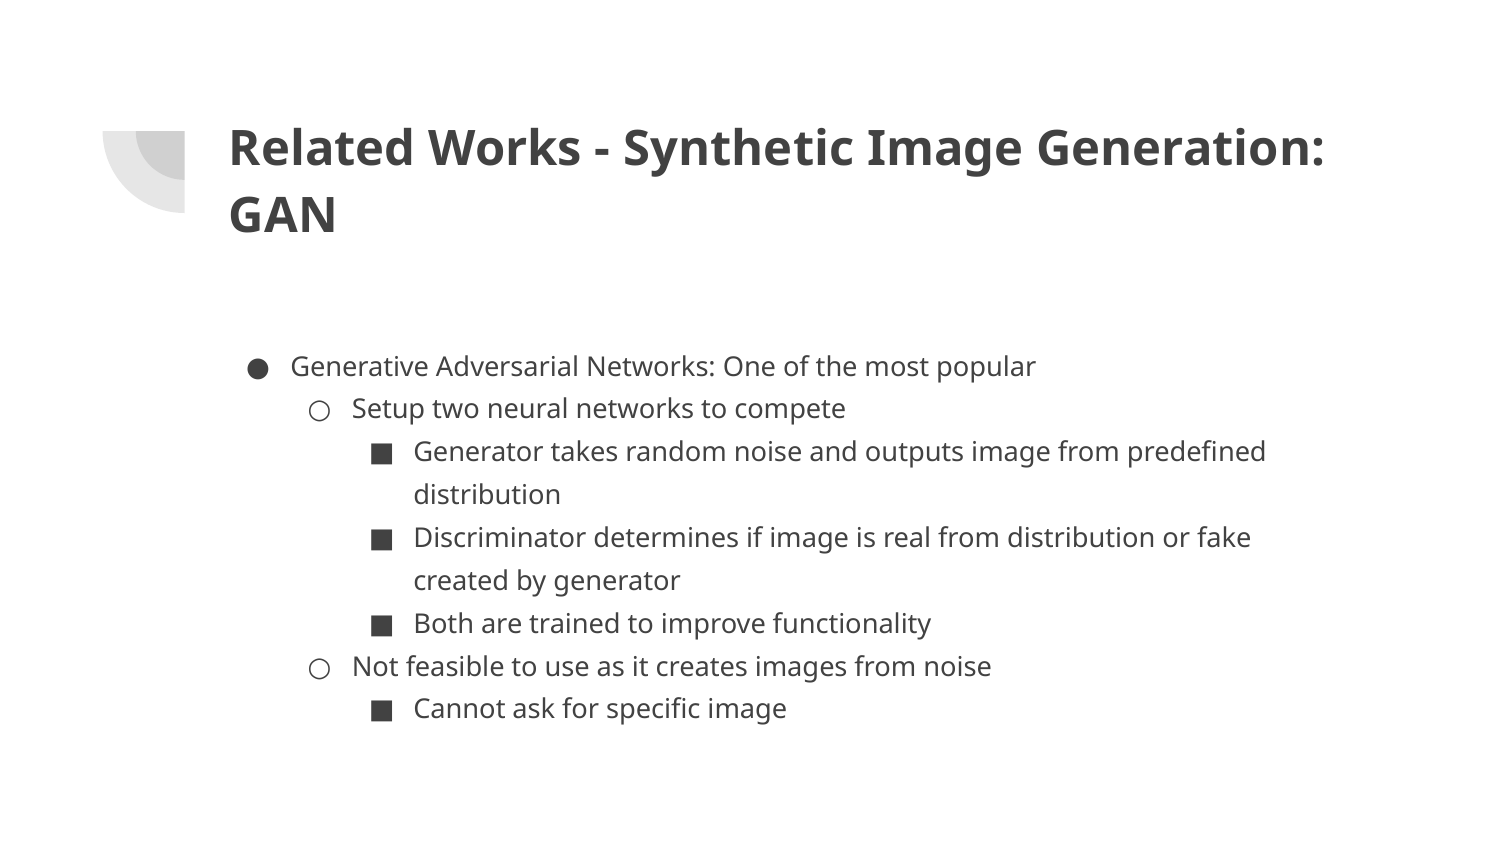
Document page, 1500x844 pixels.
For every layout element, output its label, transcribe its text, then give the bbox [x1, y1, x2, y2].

title Related Works - Synthetic Image Generation: GAN [213, 98, 1368, 263]
list Generative Adversarial Networks: One of the most popular Setup two neural networks to compete Generator takes random noise and outputs image from predefined distribution Discriminator determines if image is real from distribution or fake created by generator Both are trained to improve functionality Not feasible to use as it creates images from noise Cannot ask for specific image [213, 326, 1368, 744]
